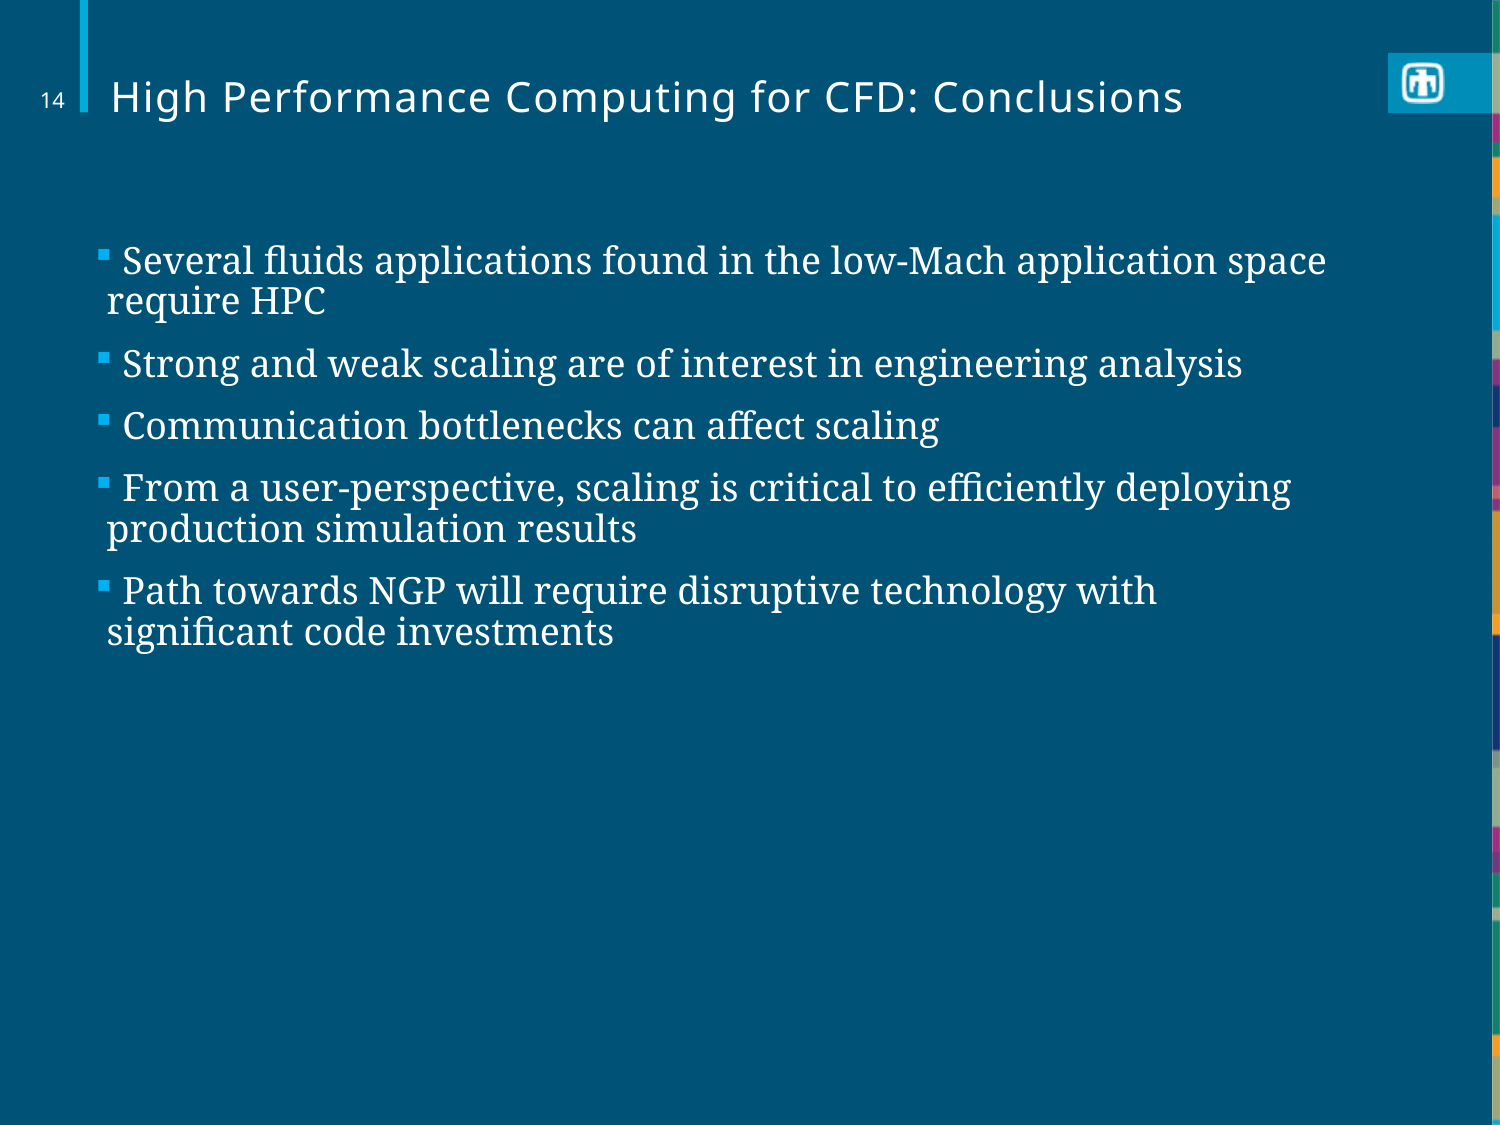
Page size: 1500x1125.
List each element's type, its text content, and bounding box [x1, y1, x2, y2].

picture [1402, 63, 1444, 103]
picture [1493, 1, 1499, 215]
picture [1493, 330, 1499, 1120]
title High Performance Computing for CFD: Conclusions [95, 35, 1333, 129]
slide_number 14 [7, 71, 80, 132]
list Several fluids applications found in the low-Mach application space require HPC Strong and weak scaling are of interest in engineering analysis Communication bottlenecks can affect scaling From a user-perspective, scaling is critical to efficiently deploying production simulation results Path towards NGP will require disruptive technology with significant code investments [95, 234, 1333, 798]
